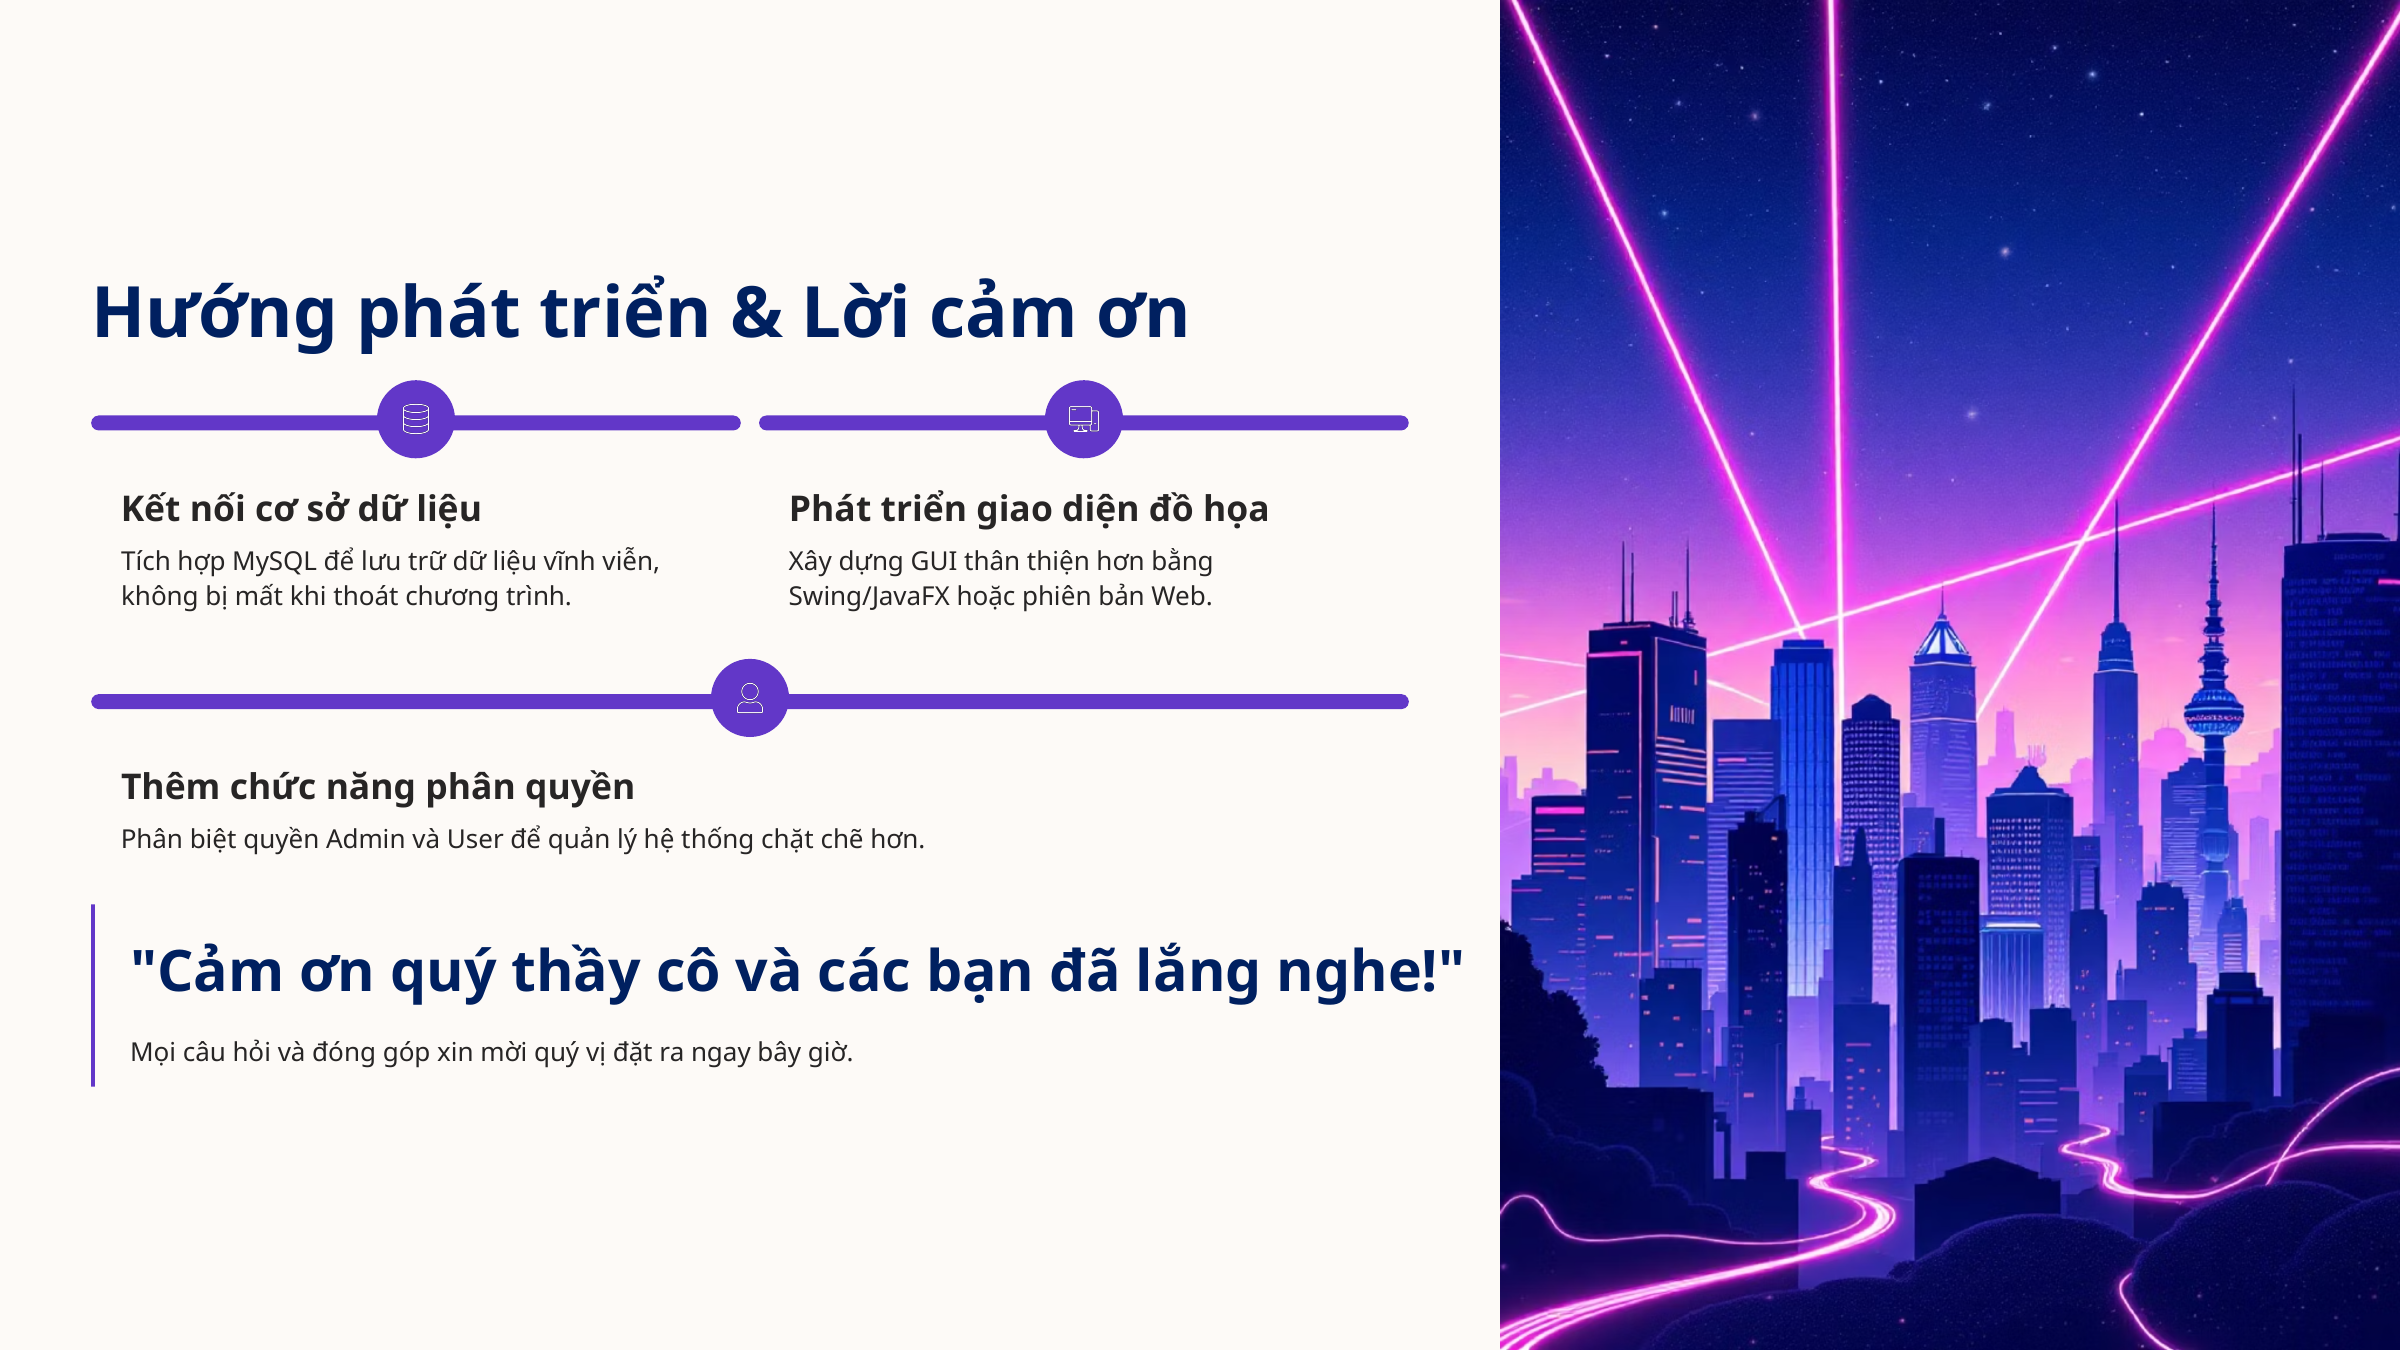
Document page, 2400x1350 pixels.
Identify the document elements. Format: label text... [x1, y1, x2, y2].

text_box "Cảm ơn quý thầy cô và các bạn đã lắng nghe!" [130, 931, 1315, 1004]
picture [734, 682, 766, 714]
picture [1499, 0, 2400, 1350]
text_box Phân biệt quyền Admin và User để quản lý hệ thống chặt chẽ hơn. [120, 818, 1379, 855]
picture [400, 403, 432, 435]
text_box Hướng phát triển & Lời cảm ơn [91, 263, 1099, 353]
text_box [376, 380, 456, 459]
text_box [710, 658, 790, 738]
text_box Kết nối cơ sở dữ liệu [120, 484, 479, 530]
text_box [91, 708, 1409, 884]
text_box [91, 415, 378, 431]
text_box Thêm chức năng phân quyền [120, 762, 594, 808]
text_box [758, 429, 1409, 641]
picture [1068, 403, 1100, 435]
text_box [454, 415, 741, 431]
text_box [1044, 380, 1124, 459]
text_box Tích hợp MySQL để lưu trữ dữ liệu vĩnh viễn, không bị mất khi thoát chương trình. [120, 540, 712, 611]
text_box Phát triển giao diện đồ họa [788, 484, 1230, 530]
text_box Mọi câu hỏi và đóng góp xin mời quý vị đặt ra ngay bây giờ. [130, 1030, 1409, 1067]
text_box [788, 694, 1409, 710]
text_box Xây dựng GUI thân thiện hơn bằng Swing/JavaFX hoặc phiên bản Web. [788, 540, 1379, 611]
text_box [91, 429, 741, 641]
text_box [1122, 415, 1409, 431]
text_box [91, 694, 712, 710]
text_box [759, 415, 1046, 431]
text_box [91, 904, 95, 1087]
